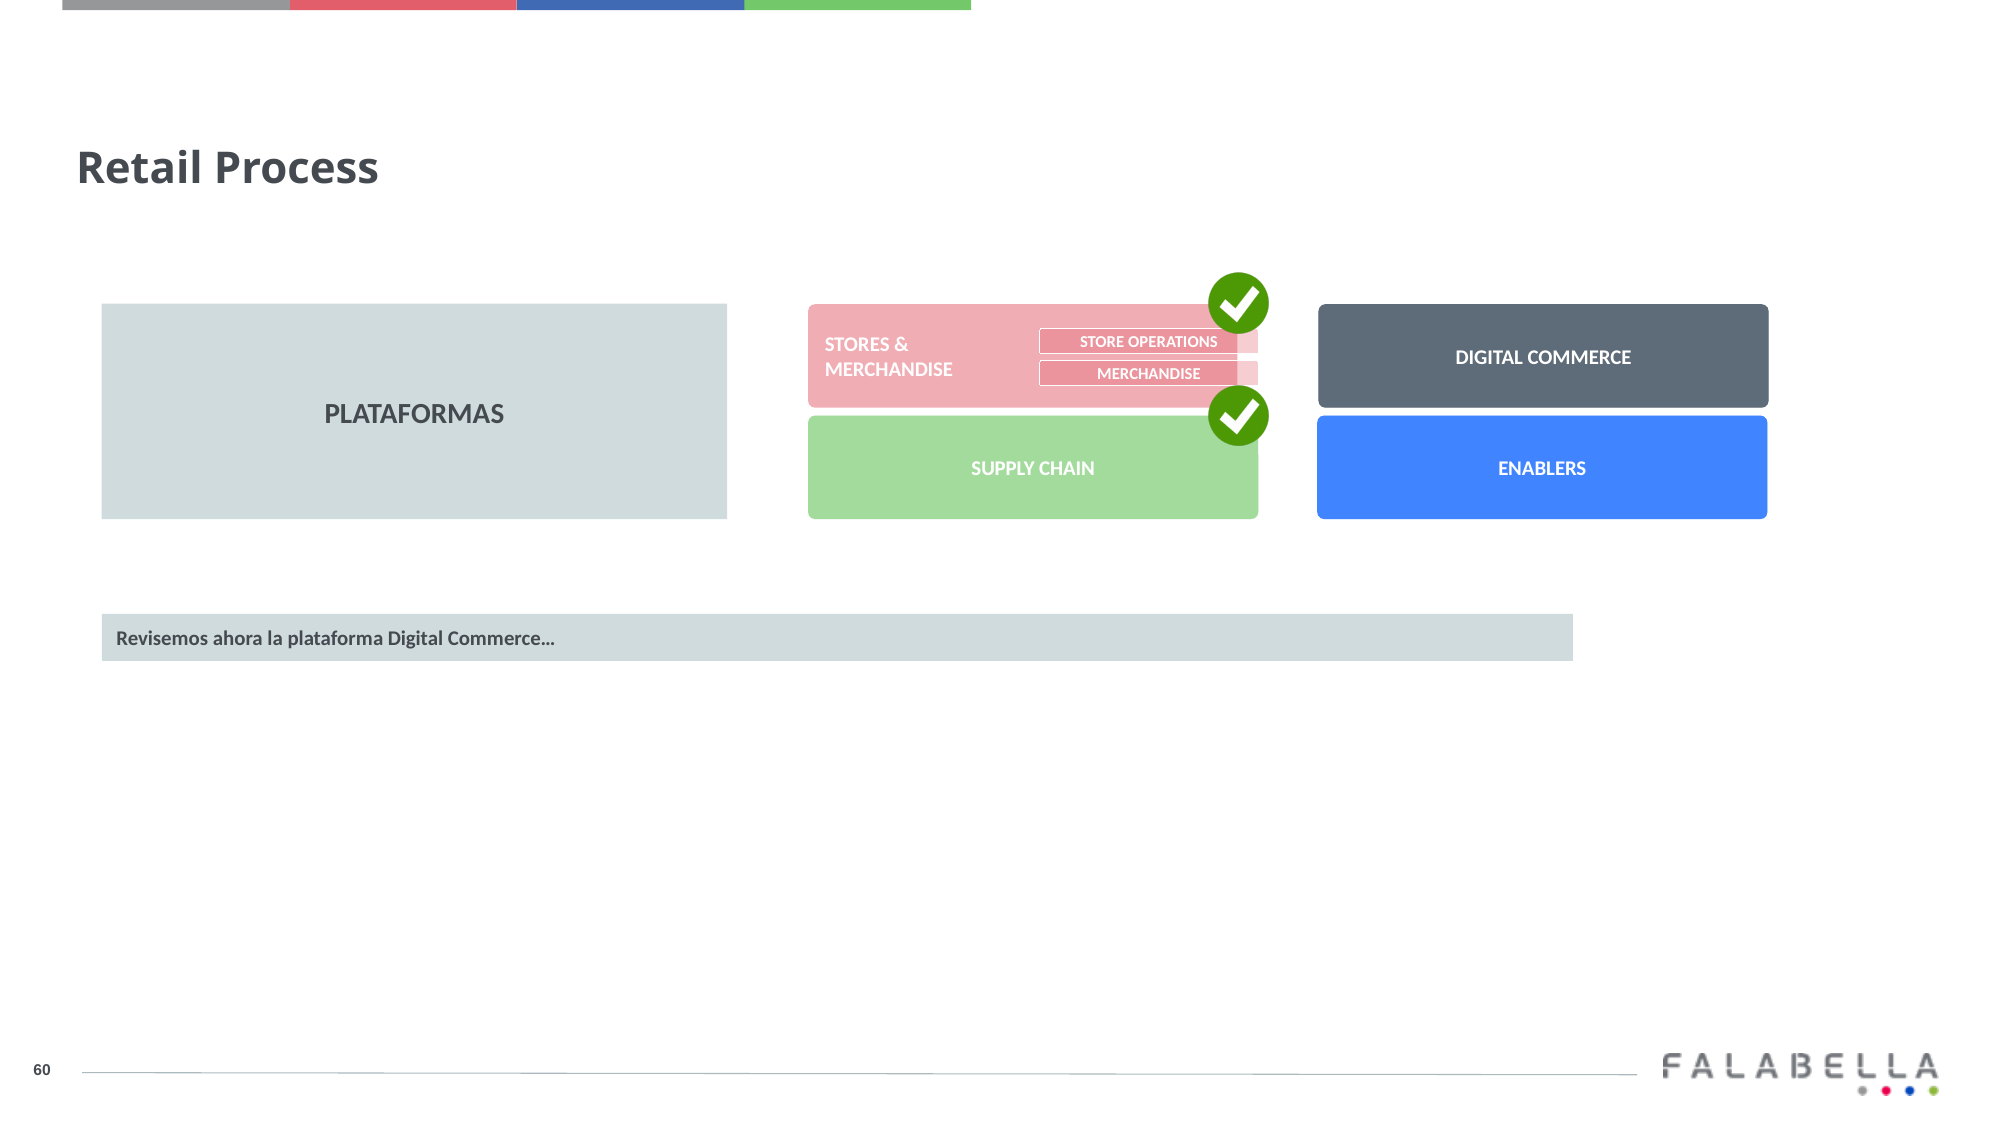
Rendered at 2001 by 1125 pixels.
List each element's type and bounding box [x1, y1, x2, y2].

picture [1203, 267, 1274, 338]
list [61, 91, 1940, 241]
text_box [1317, 415, 1768, 520]
picture [1203, 380, 1274, 451]
text_box [1318, 304, 1769, 408]
text_box [808, 415, 1259, 520]
text_box [101, 613, 1573, 661]
picture [1663, 1053, 1939, 1096]
text_box [808, 304, 1259, 408]
text_box [101, 303, 728, 520]
